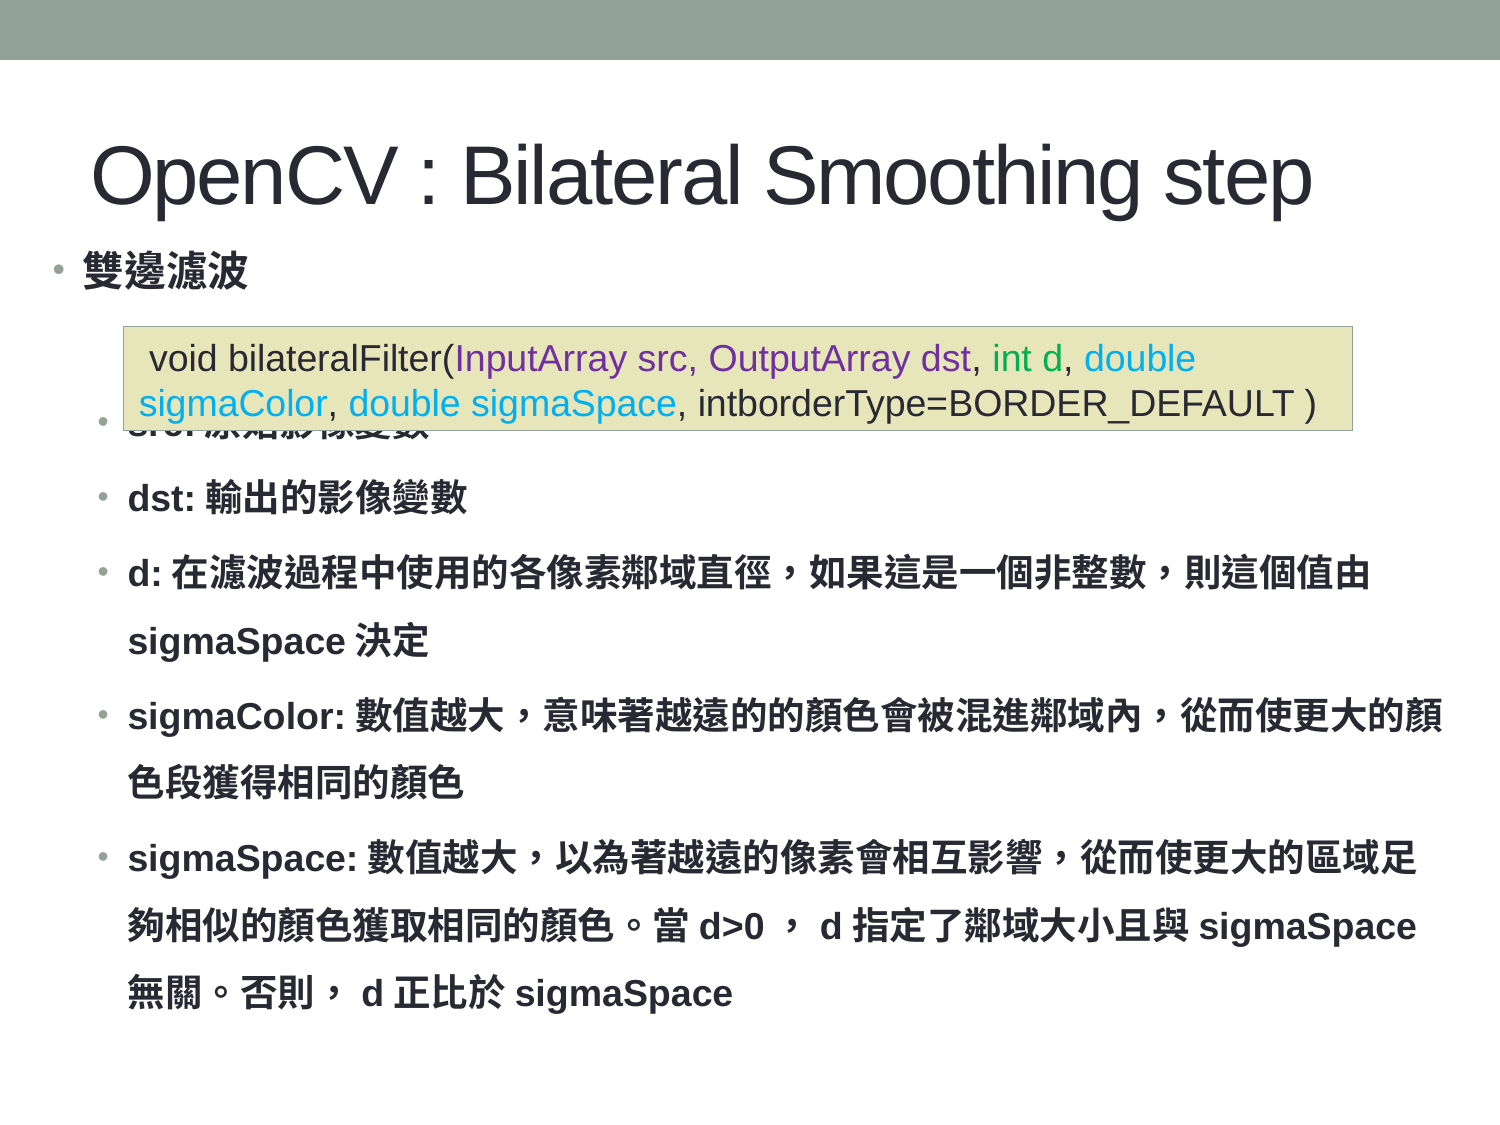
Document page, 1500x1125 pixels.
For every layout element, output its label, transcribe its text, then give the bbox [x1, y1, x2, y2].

text_box void bilateralFilter(InputArray src, OutputArray dst, int d, double sigmaColor, double sigmaSpace, intborderType=BORDER_DEFAULT ) [123, 326, 1353, 431]
title OpenCV : Bilateral Smoothing step [75, 90, 1425, 253]
text_box 雙邊濾波 src:原始影像變數 dst:輸出的影像變數 d:在濾波過程中使用的各像素鄰域直徑，如果這是一個非整數，則這個值由sigmaSpace決定 sigmaColor:數值越大，意味著越遠的的顏色會被混進鄰域內，從而使更大的顏色段獲得相同的顏色 sigmaSpace:數值越大，以為著越遠的像素會相互影響，從而使更大的區域足夠相似的顏色獲取相同的顏色。當d>0，d指定了鄰域大小且與sigmaSpace無關。否則，d正比於sigmaSpace [37, 178, 1463, 1125]
